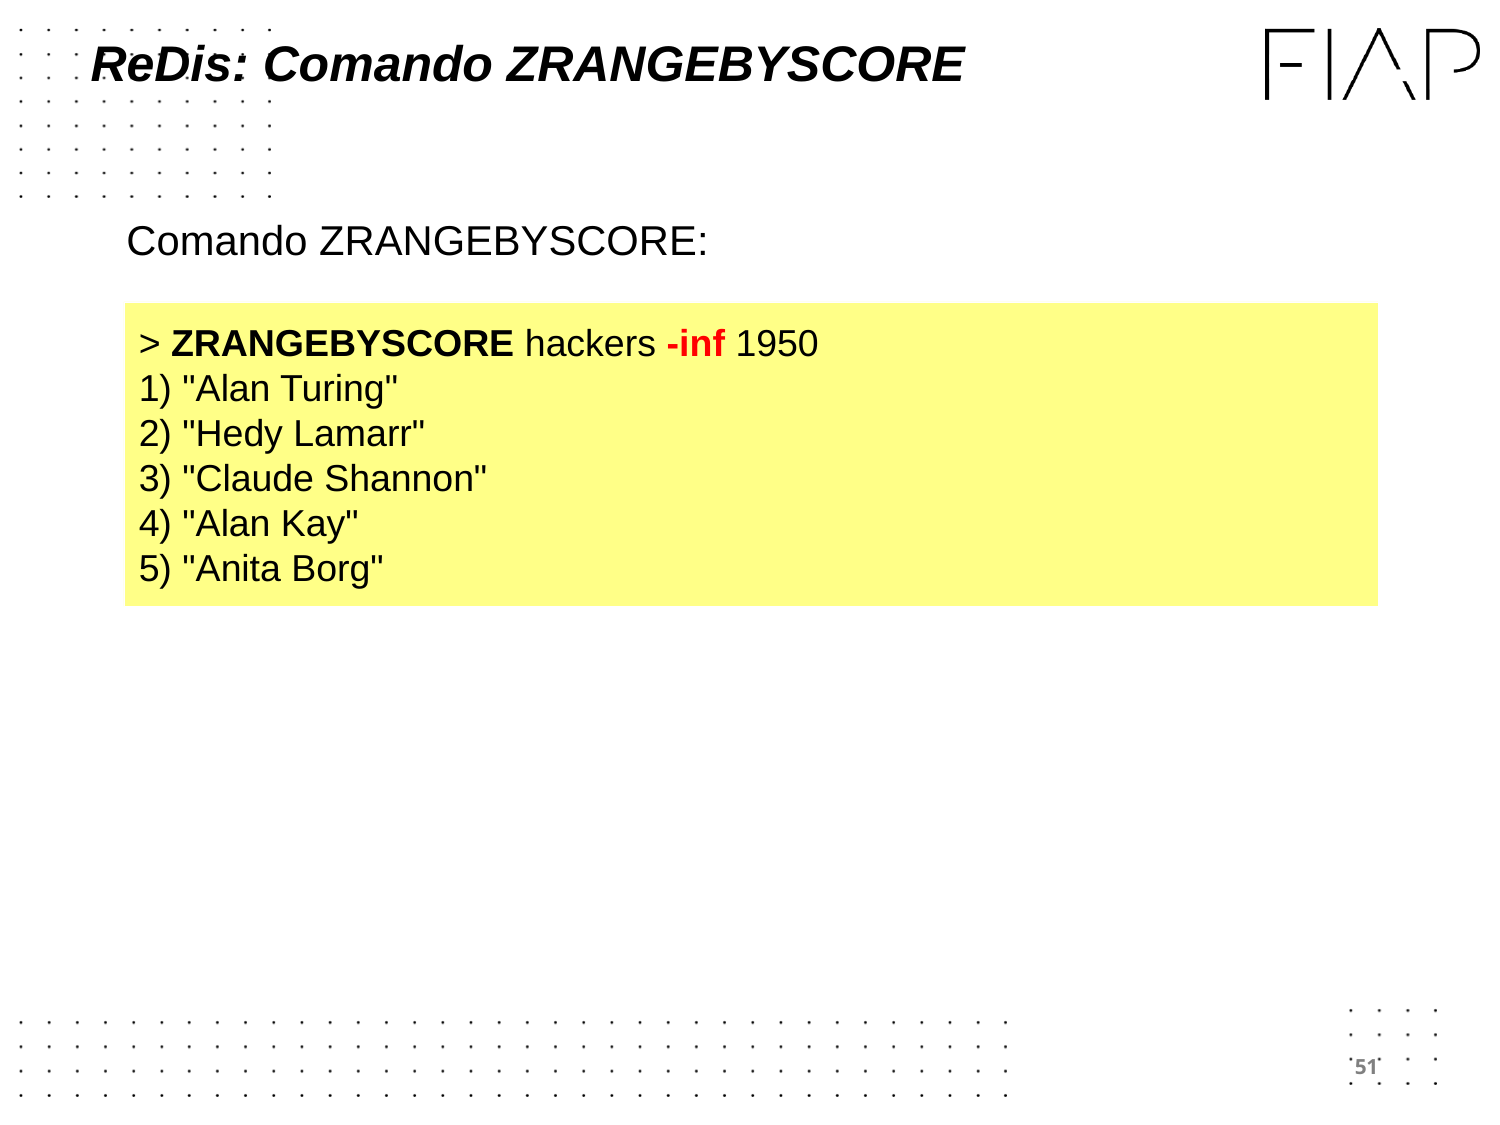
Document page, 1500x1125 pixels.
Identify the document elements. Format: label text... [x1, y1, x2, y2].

picture [19, 1019, 1007, 1097]
picture [1265, 28, 1480, 100]
picture [1344, 1007, 1437, 1085]
text_box Comando ZRANGEBYSCORE: [111, 206, 1315, 722]
title ReDis: Comando ZRANGEBYSCORE [75, 30, 1258, 157]
text_box > ZRANGEBYSCORE hackers -inf 1950 1) "Alan Turing" 2) "Hedy Lamarr" 3) "Claude Shannon" 4) "Alan Kay" 5) "Anita Borg" [122, 300, 1380, 608]
picture [19, 28, 271, 198]
